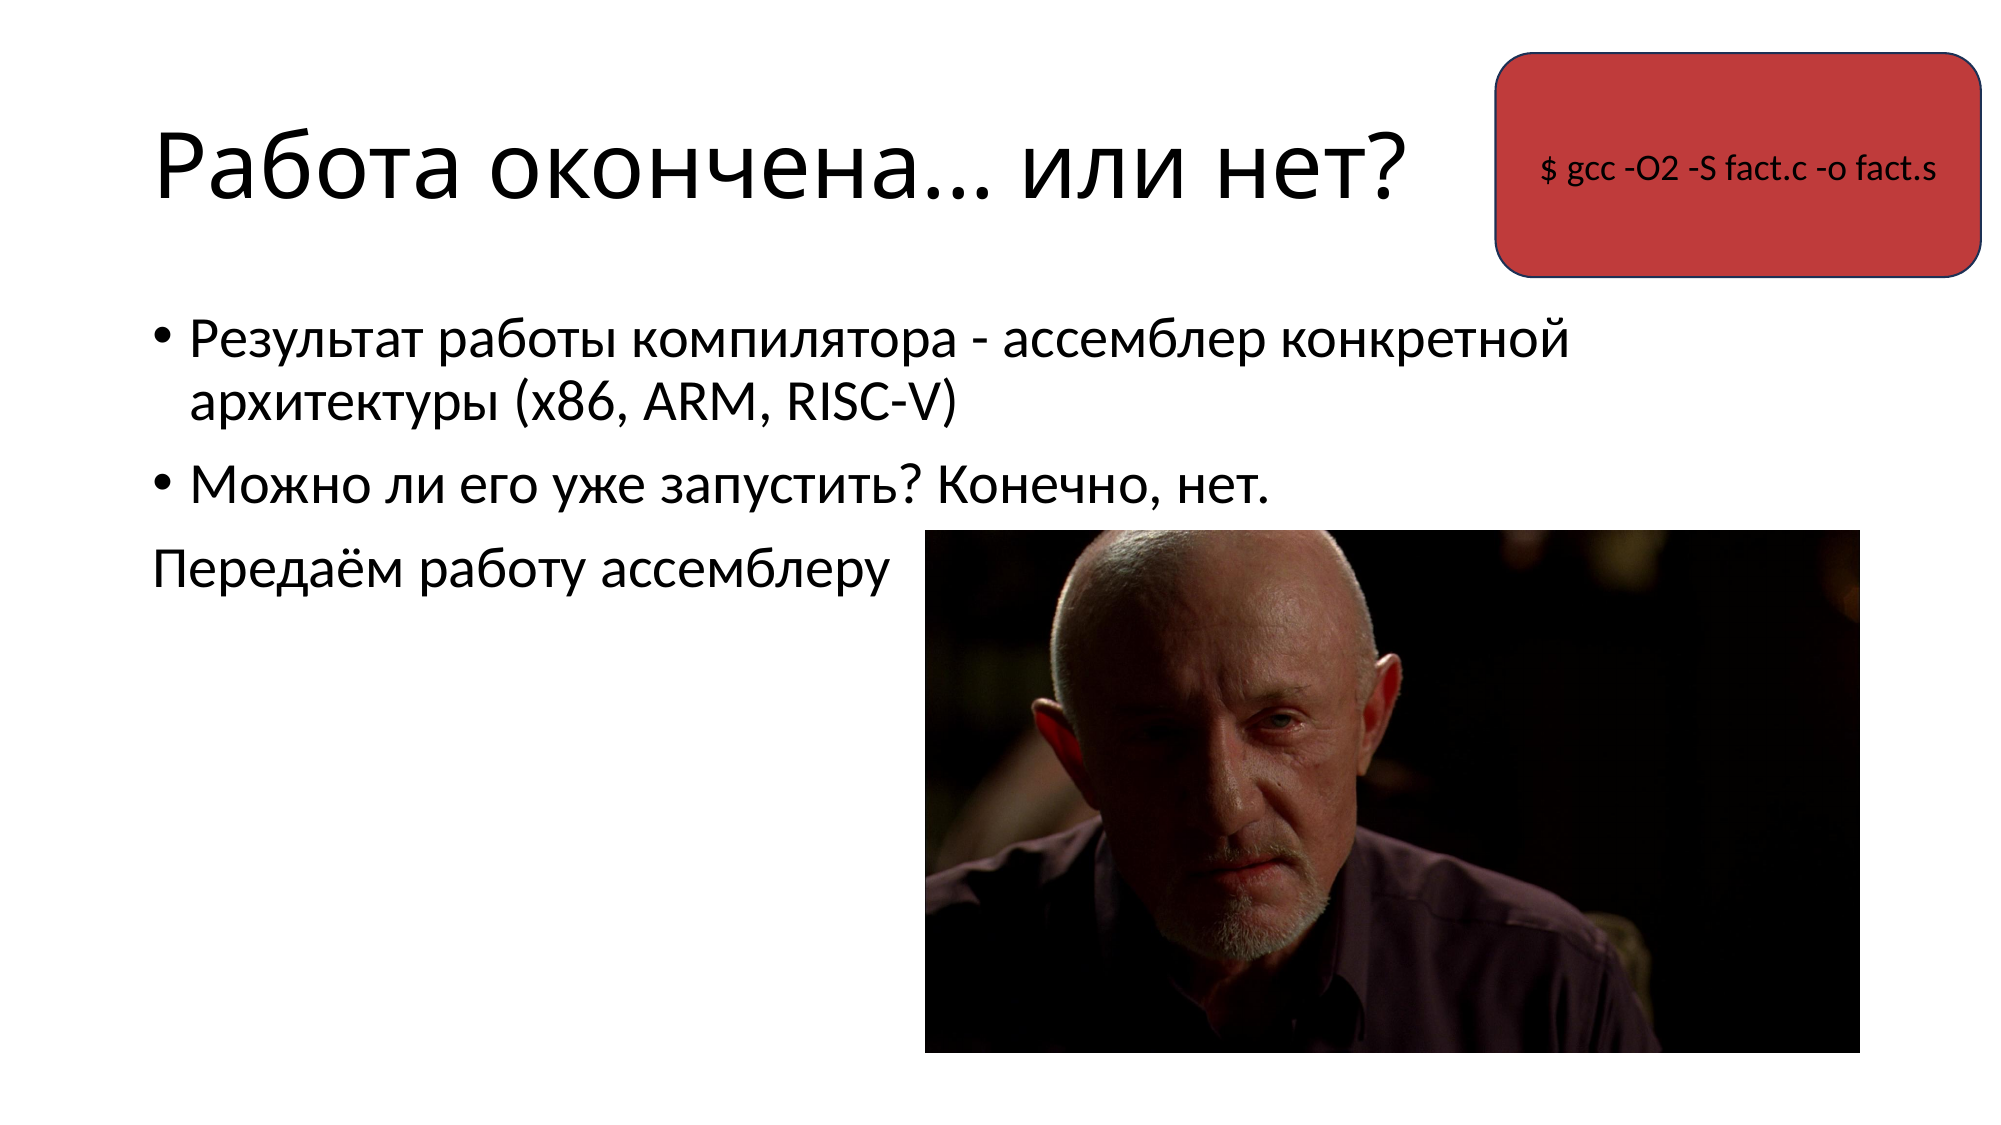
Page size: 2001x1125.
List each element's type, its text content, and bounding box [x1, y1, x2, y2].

list Результат работы компилятора - ассемблер конкретной архитектуры (x86, ARM, RISC-V) Можно ли его уже запустить? Конечно, нет. Передаём работу ассемблеру [137, 299, 1863, 1014]
picture [925, 530, 1860, 1053]
title Работа окончена... или нет? [137, 59, 1523, 278]
text_box $ gcc -O2 -S fact.c -o fact.s [1494, 52, 1982, 279]
